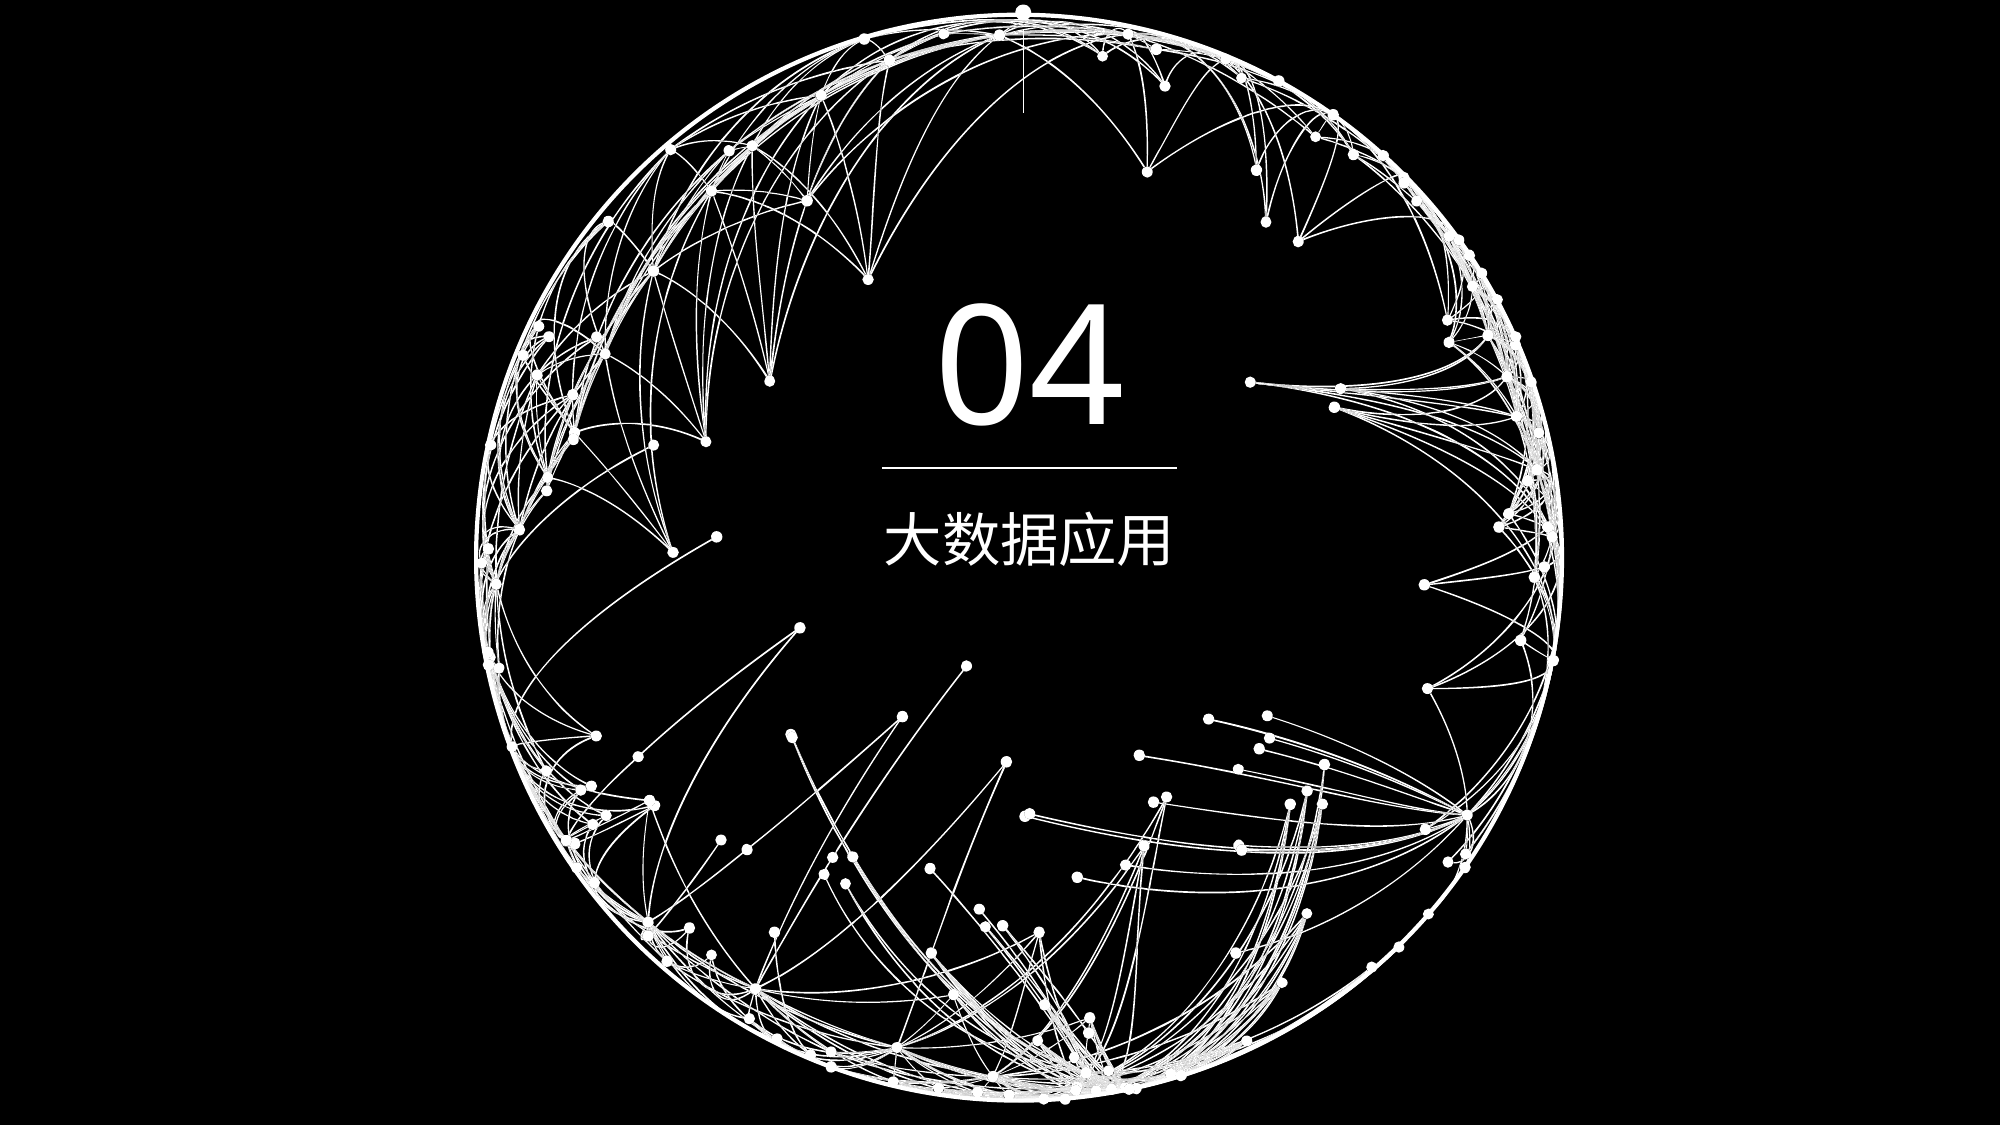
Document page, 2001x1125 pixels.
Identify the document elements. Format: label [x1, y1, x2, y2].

picture [475, 18, 1564, 1105]
text_box [950, 12, 1016, 17]
text_box [1015, 4, 1032, 17]
text_box [1031, 12, 1089, 17]
